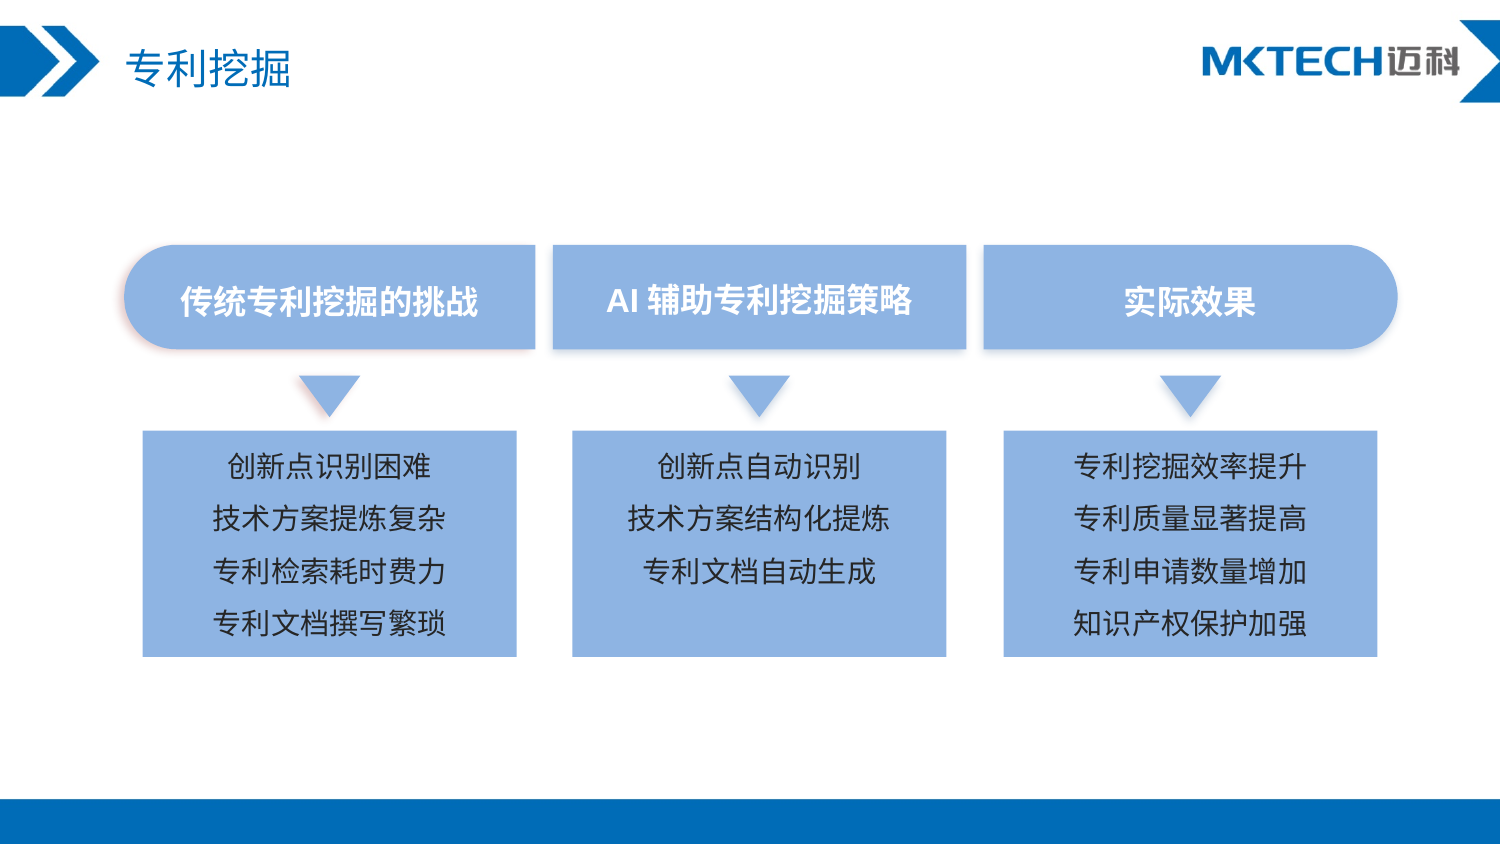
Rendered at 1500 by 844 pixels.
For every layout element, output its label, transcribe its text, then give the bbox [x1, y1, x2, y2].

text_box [123, 244, 1398, 658]
picture [0, 0, 1500, 844]
text_box 专利挖掘 [110, 35, 307, 100]
